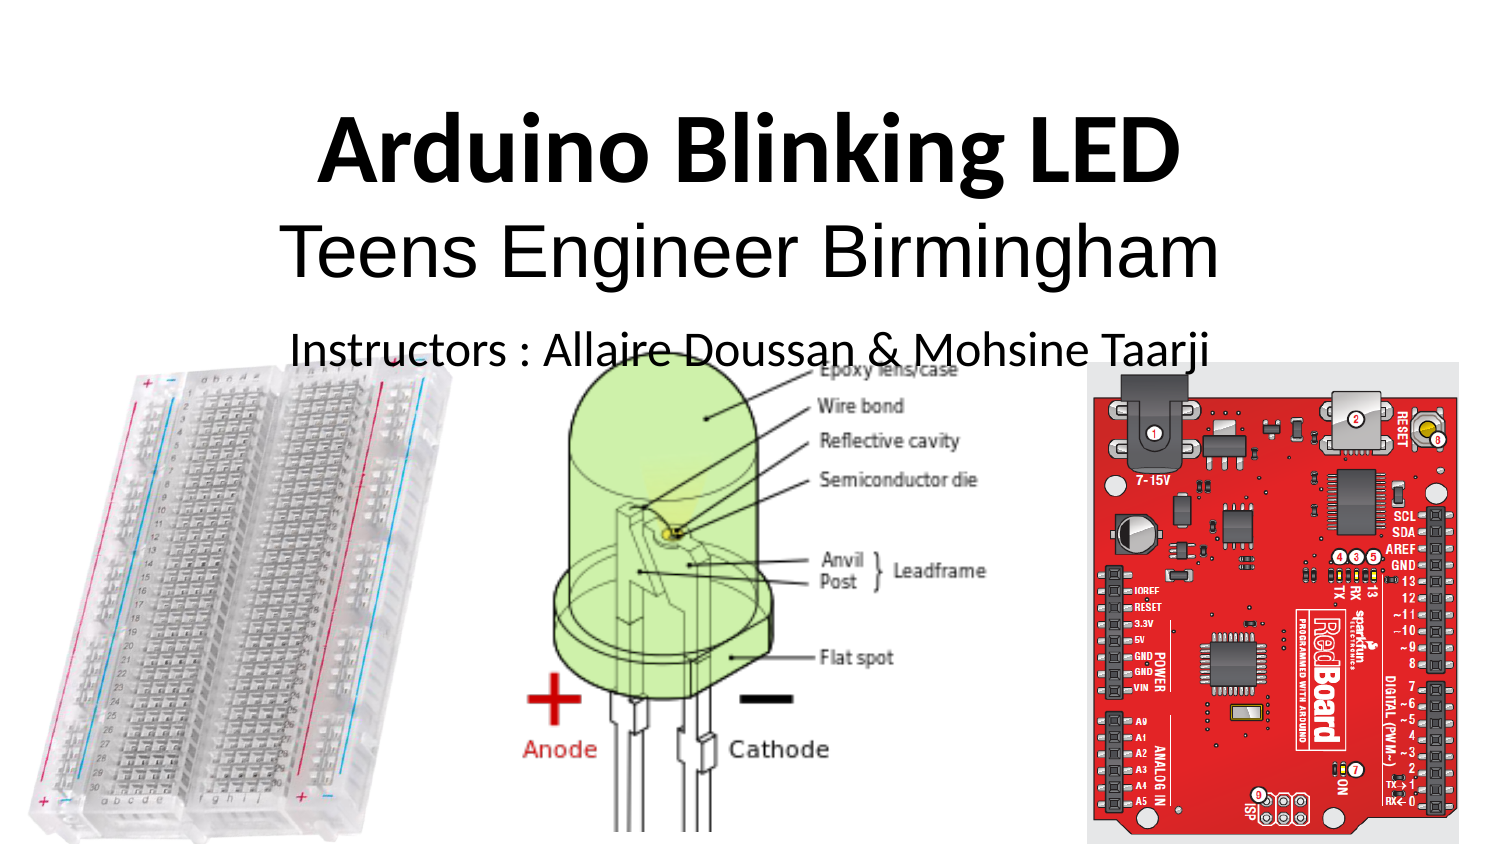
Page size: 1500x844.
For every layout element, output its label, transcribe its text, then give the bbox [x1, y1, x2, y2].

picture [0, 303, 996, 844]
picture [1087, 362, 1459, 844]
text_box Arduino Blinking LED Teens Engineer Birmingham Instructors : Allaire Doussan & Mohsine Taarji [0, 0, 1500, 482]
